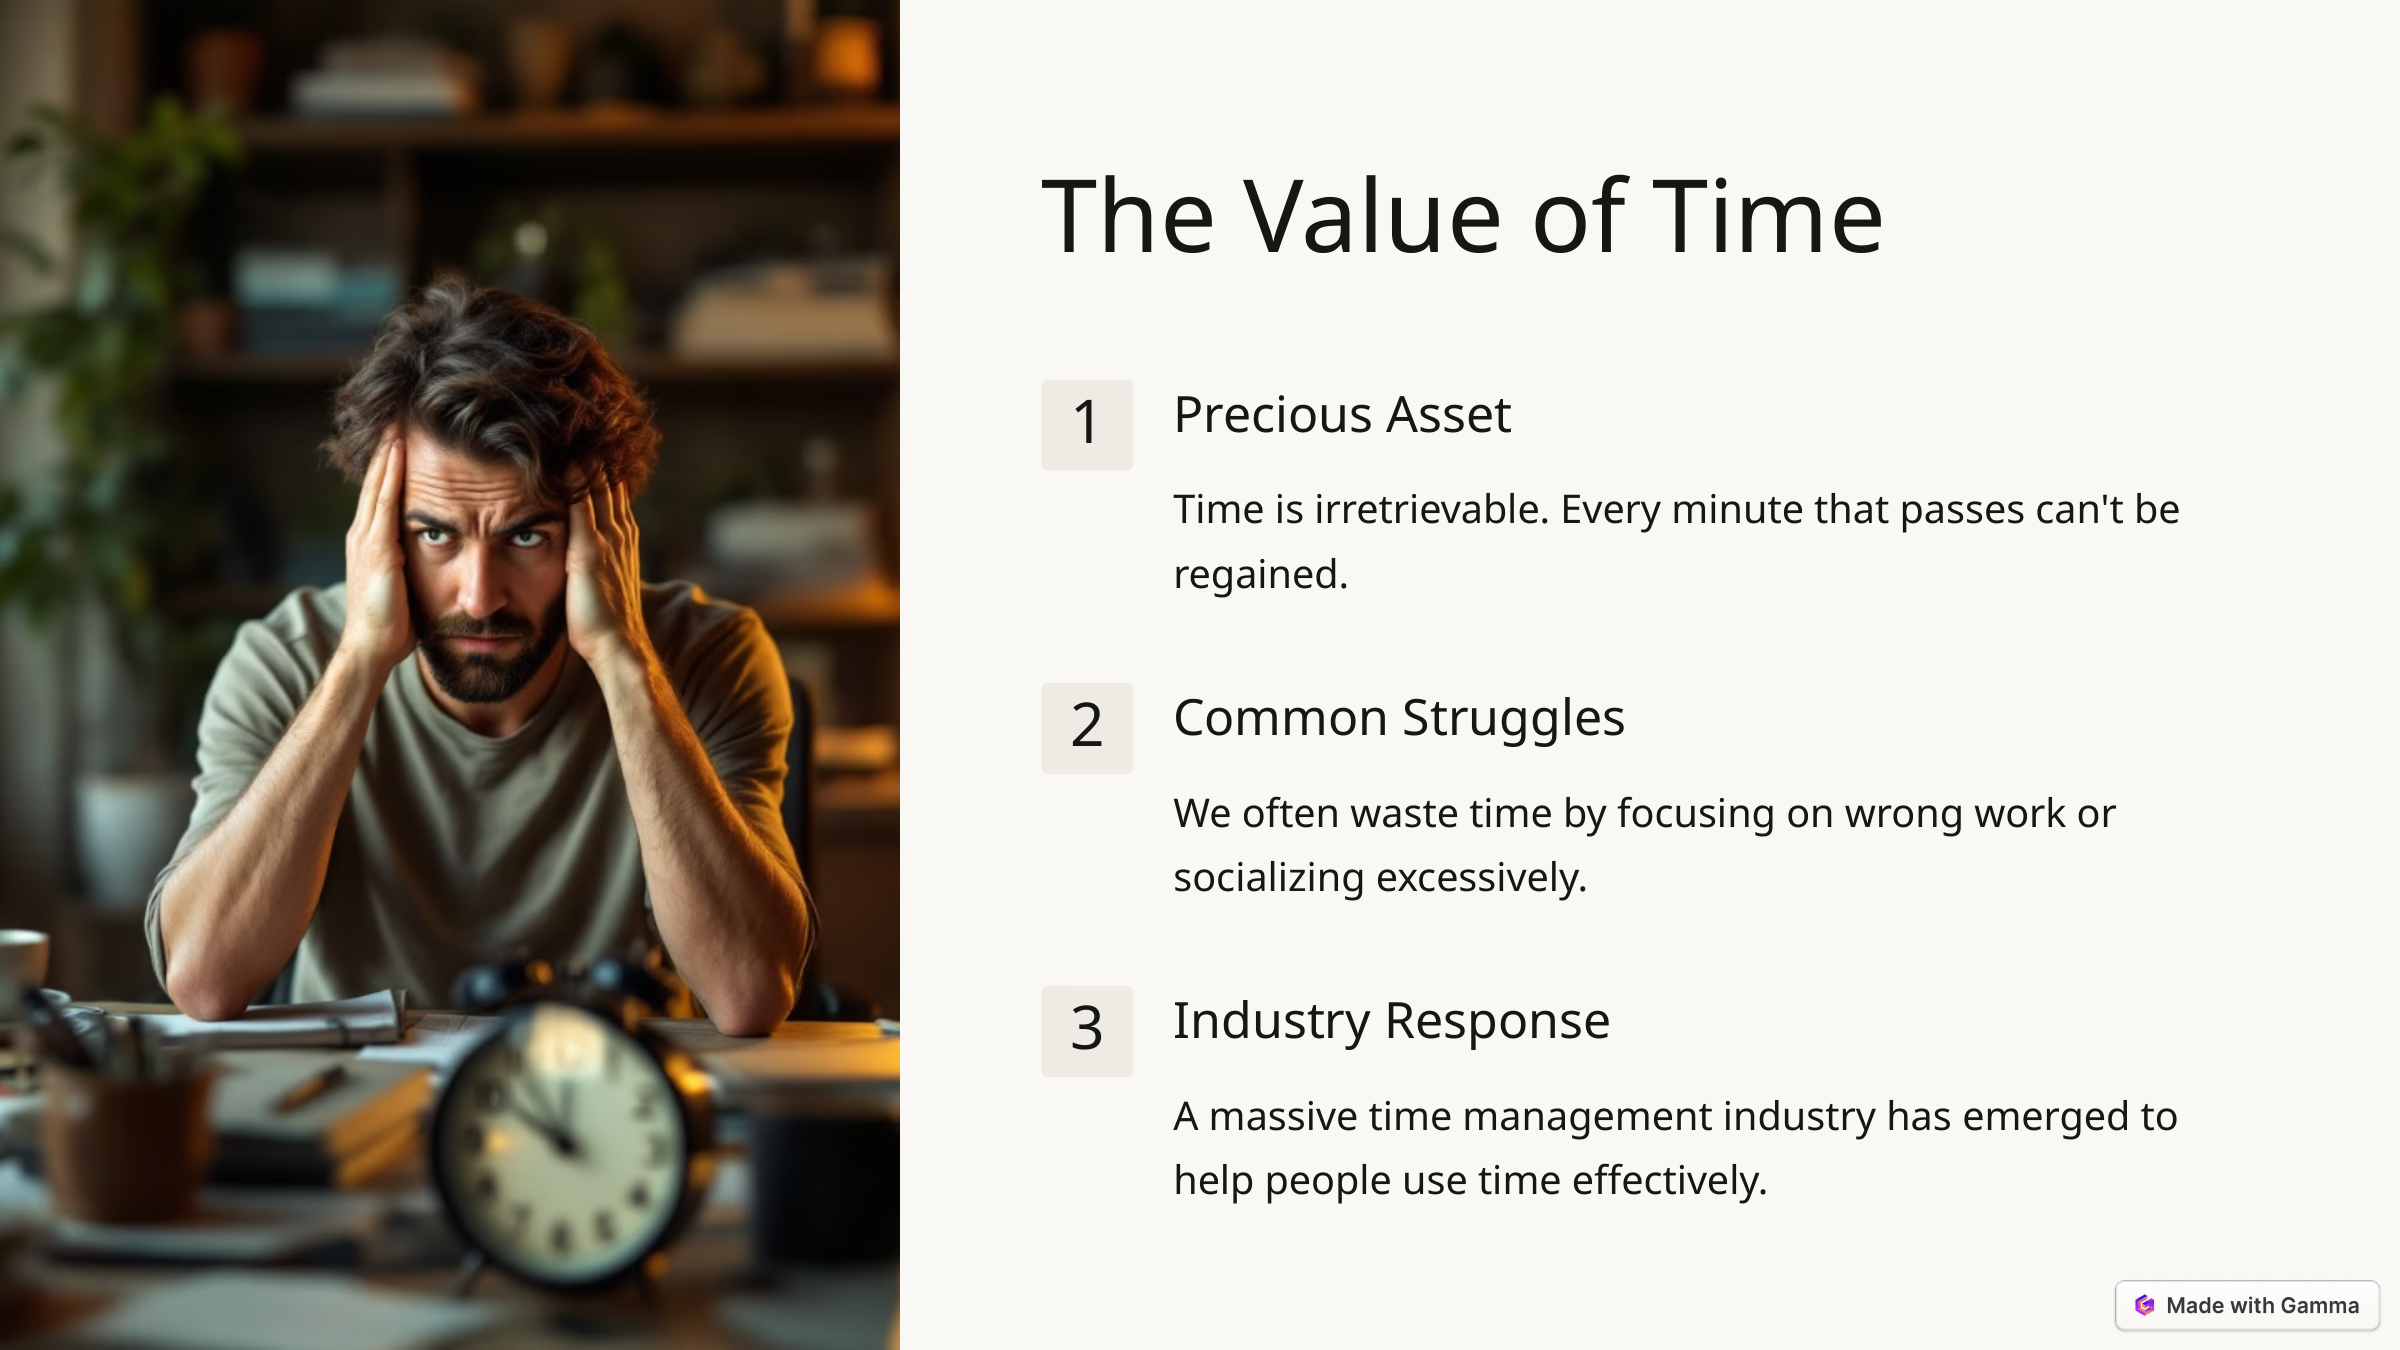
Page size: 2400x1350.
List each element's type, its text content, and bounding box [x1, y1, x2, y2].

text_box Common Struggles [1173, 682, 1680, 747]
text_box [1041, 682, 1133, 774]
text_box Industry Response [1173, 985, 1680, 1050]
text_box 1 [1077, 394, 1098, 456]
text_box Time is irretrievable. Every minute that passes can't be regained. [1173, 467, 2259, 597]
text_box [1041, 379, 1133, 471]
text_box 2 [1069, 698, 1105, 759]
text_box We often waste time by focusing on wrong work or socializing excessively. [1173, 770, 2259, 901]
text_box The Value of Time [1041, 146, 2055, 274]
text_box [1041, 985, 1133, 1078]
text_box Precious Asset [1173, 379, 1680, 443]
picture [0, 0, 900, 1350]
picture [2106, 1271, 2389, 1339]
text_box 3 [1069, 1001, 1106, 1062]
text_box A massive time management industry has emerged to help people use time effectively. [1173, 1073, 2259, 1204]
